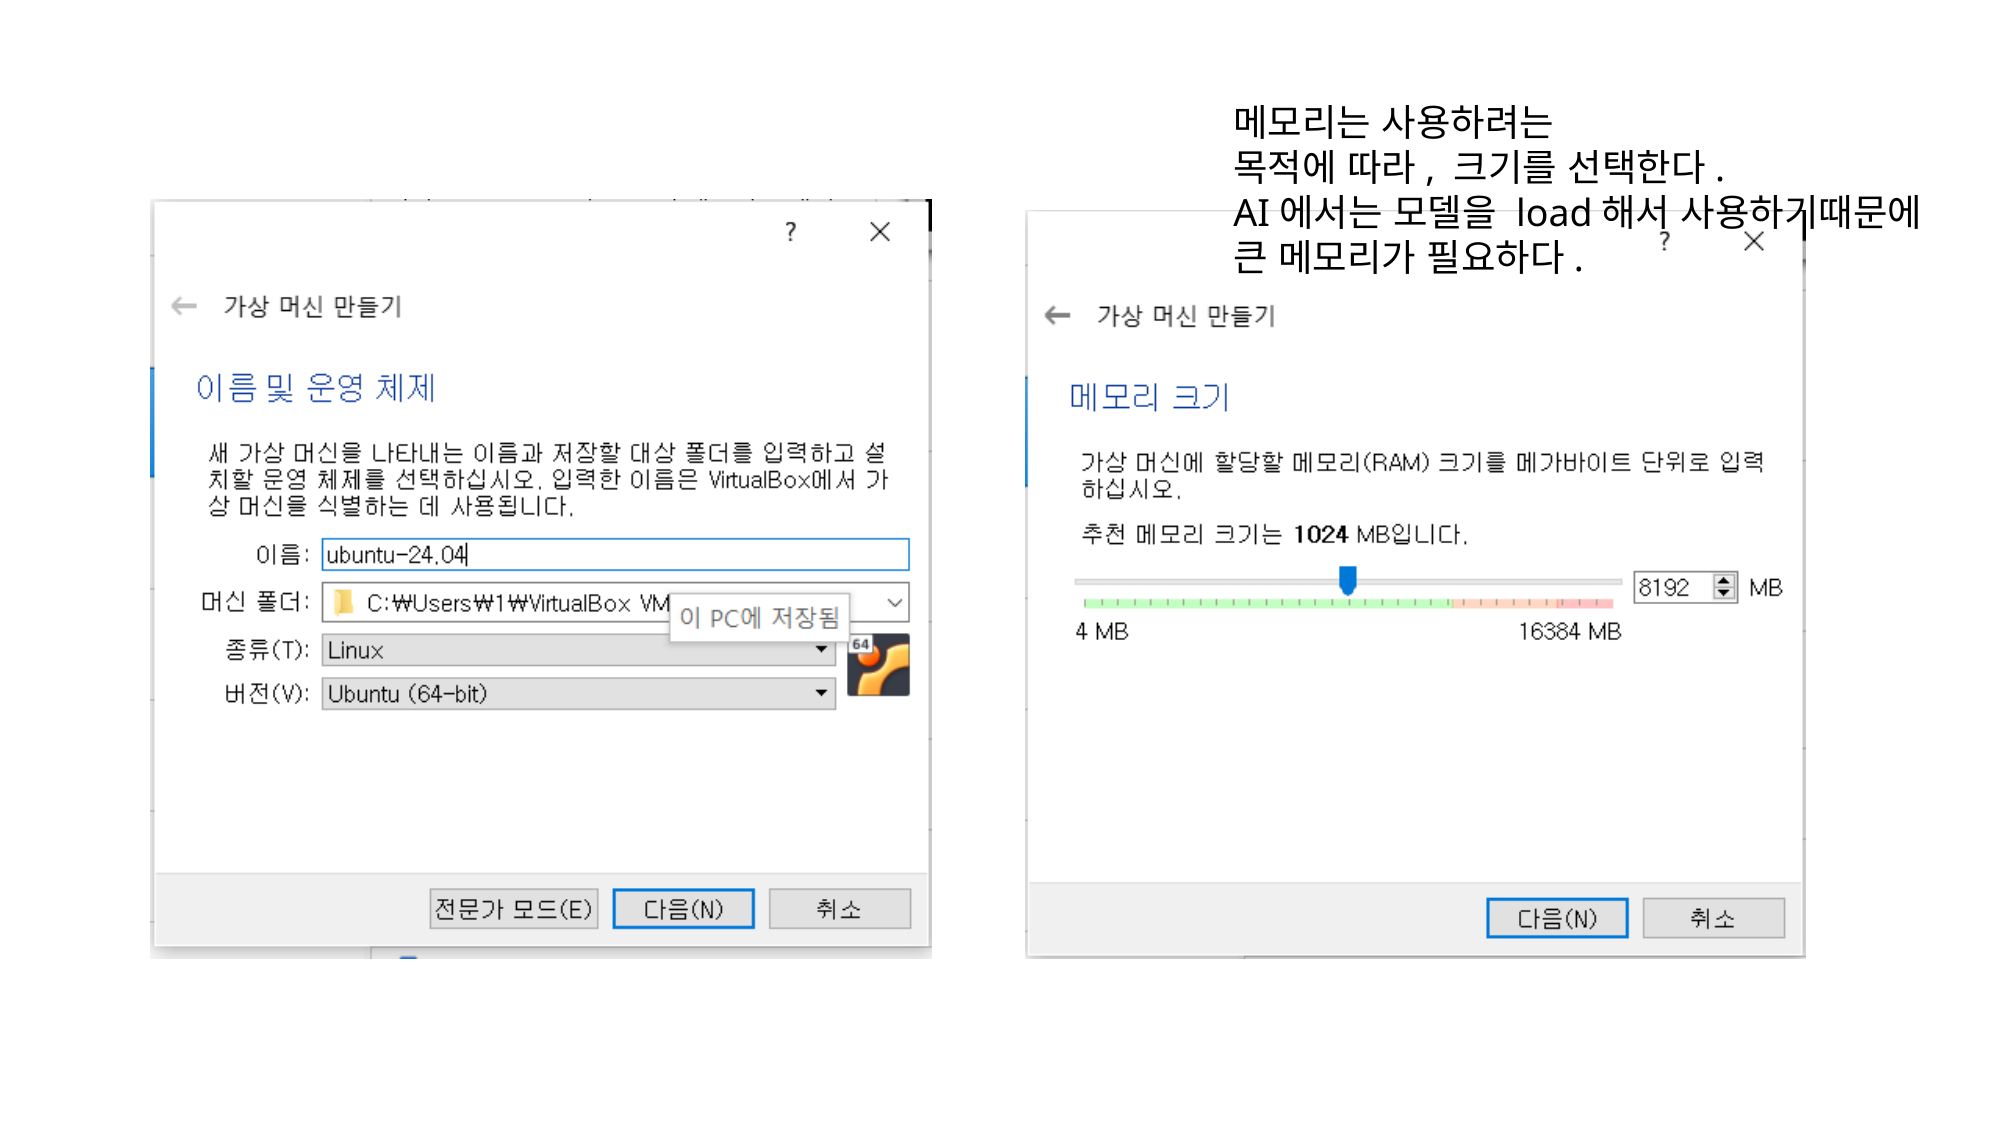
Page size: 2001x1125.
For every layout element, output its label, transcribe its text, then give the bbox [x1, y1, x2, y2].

text_box 메모리는 사용하려는 목적에 따라, 크기를 선택한다. AI에서는 모델을 load해서 사용하기때문에 큰 메모리가 필요하다. [1218, 91, 1938, 287]
picture [1024, 209, 1806, 960]
picture [149, 198, 933, 960]
